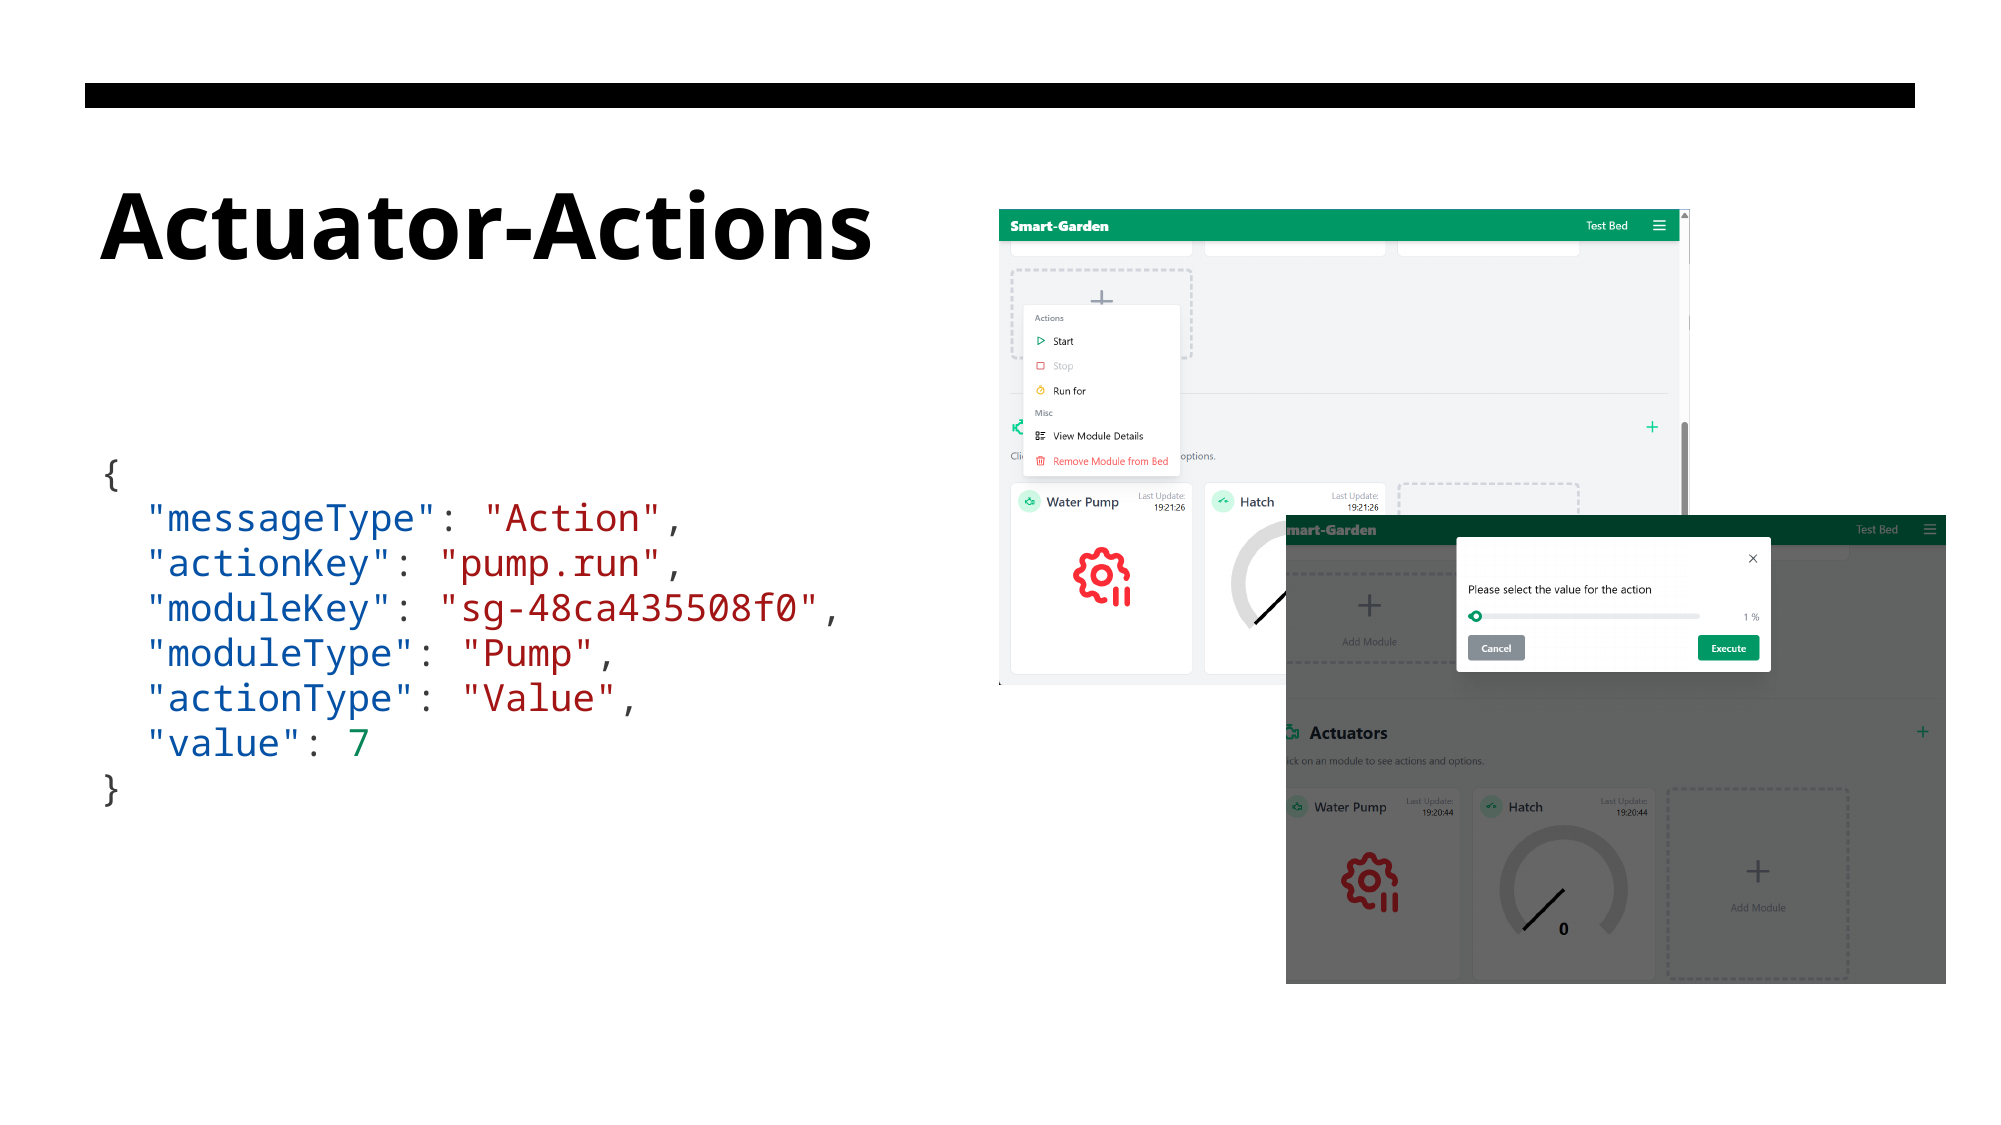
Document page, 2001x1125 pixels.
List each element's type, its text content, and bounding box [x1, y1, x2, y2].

text_box { "messageType": "Action", "actionKey": "pump.run", "moduleKey": "sg-48ca435508f0", "moduleType": "Pump", "actionType": "Value", "value": 7 } [85, 441, 1086, 816]
title Actuator-Actions [85, 160, 989, 401]
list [1286, 514, 1947, 984]
picture [999, 208, 1690, 685]
